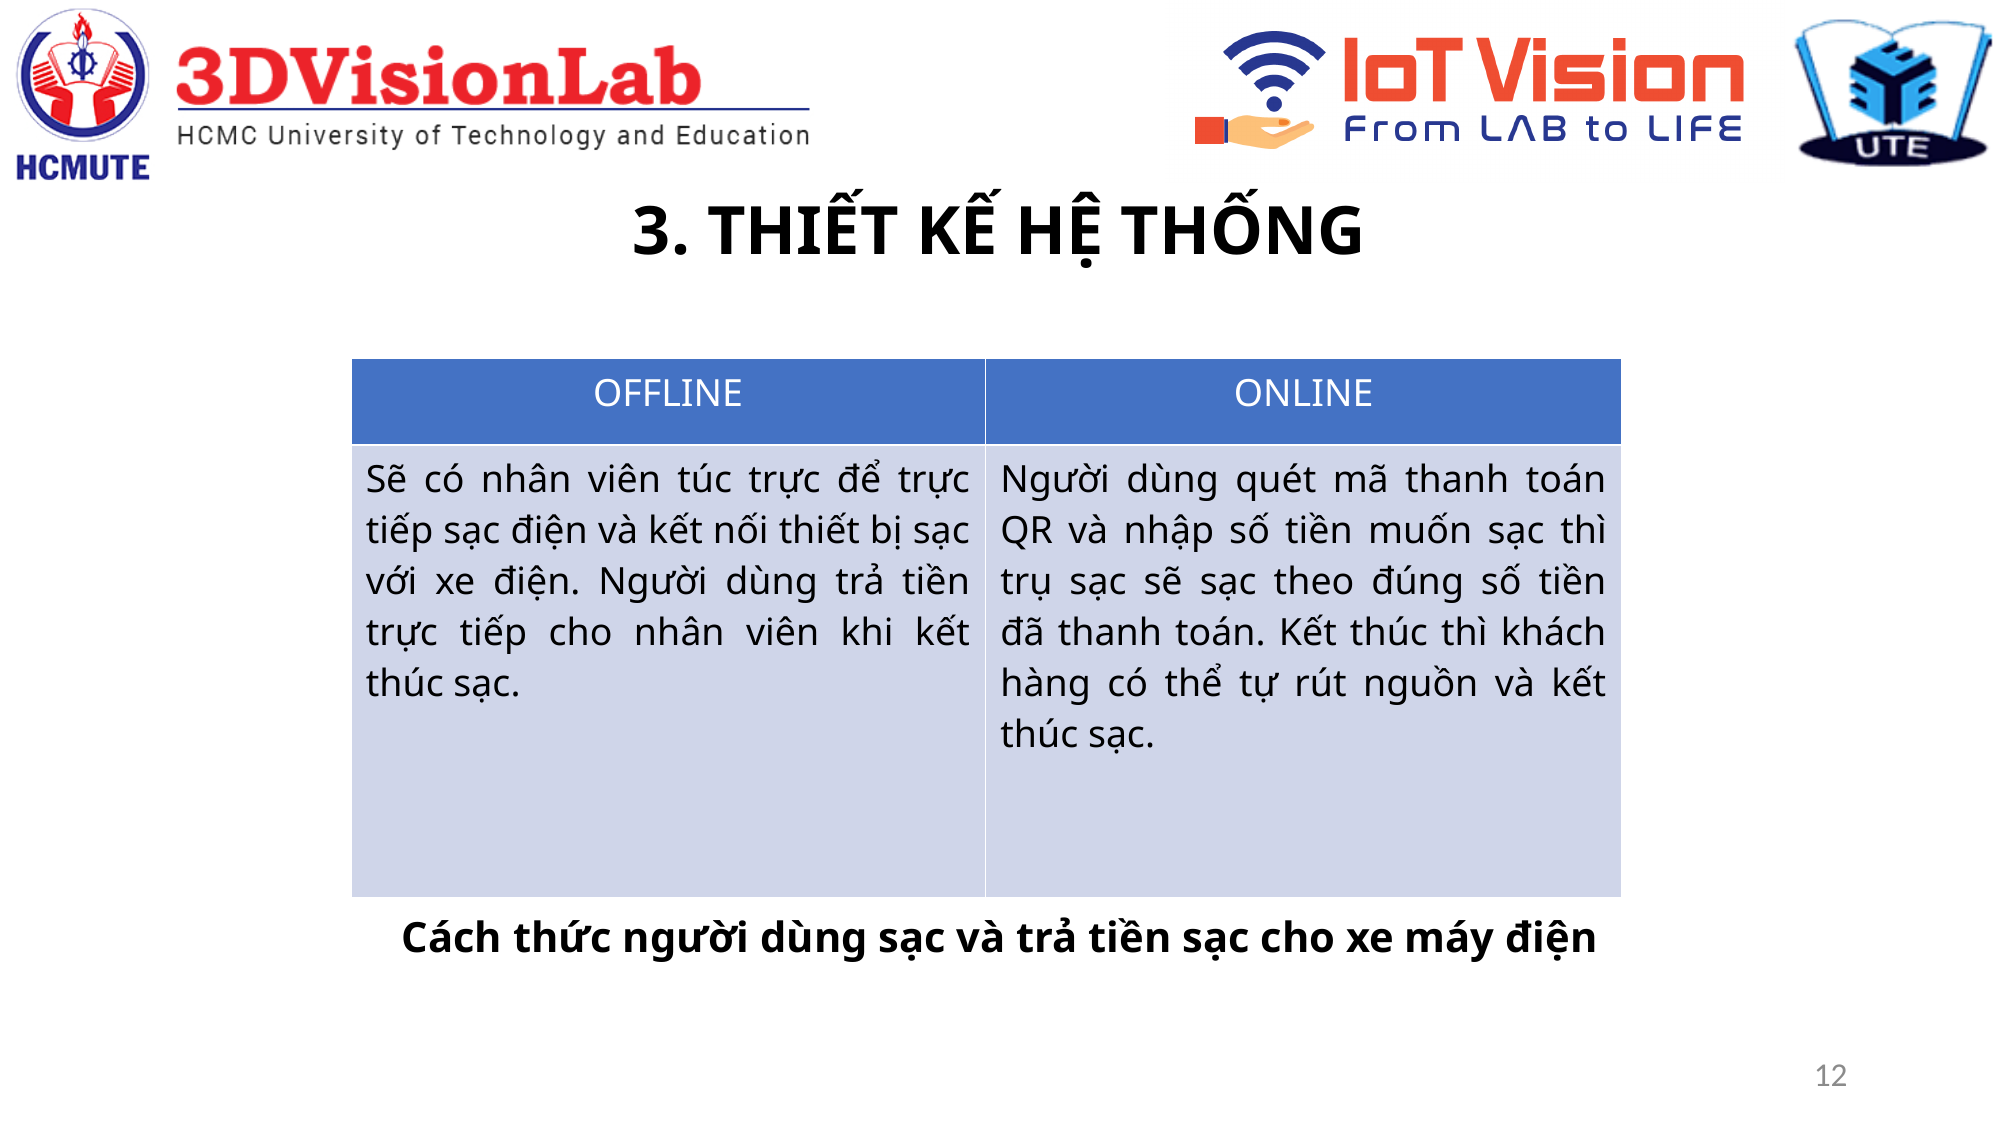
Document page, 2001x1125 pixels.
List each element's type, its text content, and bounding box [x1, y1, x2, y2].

picture [14, 0, 814, 183]
table_header ONLINE [986, 359, 1621, 444]
slide_number 12 [1412, 1042, 1863, 1103]
table_cell Người dùng quét mã thanh toán QR và nhập số tiền muốn sạc thì trụ sạc sẽ sạc theo đúng số tiền đã thanh toán. Kết thúc thì khách hàng có thể tự rút nguồn và kết thúc sạc. [986, 446, 1621, 897]
text_box Cách thức người dùng sạc và trả tiền sạc cho xe máy điện [0, 903, 2000, 969]
table_header OFFLINE [352, 359, 985, 444]
table_cell Sẽ có nhân viên túc trực để trực tiếp sạc điện và kết nối thiết bị sạc với xe điện. Người dùng trả tiền trực tiếp cho nhân viên khi kết thúc sạc. [352, 446, 985, 897]
picture [1165, 0, 2000, 196]
text_box 3. THIẾT KẾ HỆ THỐNG [39, 188, 1961, 256]
